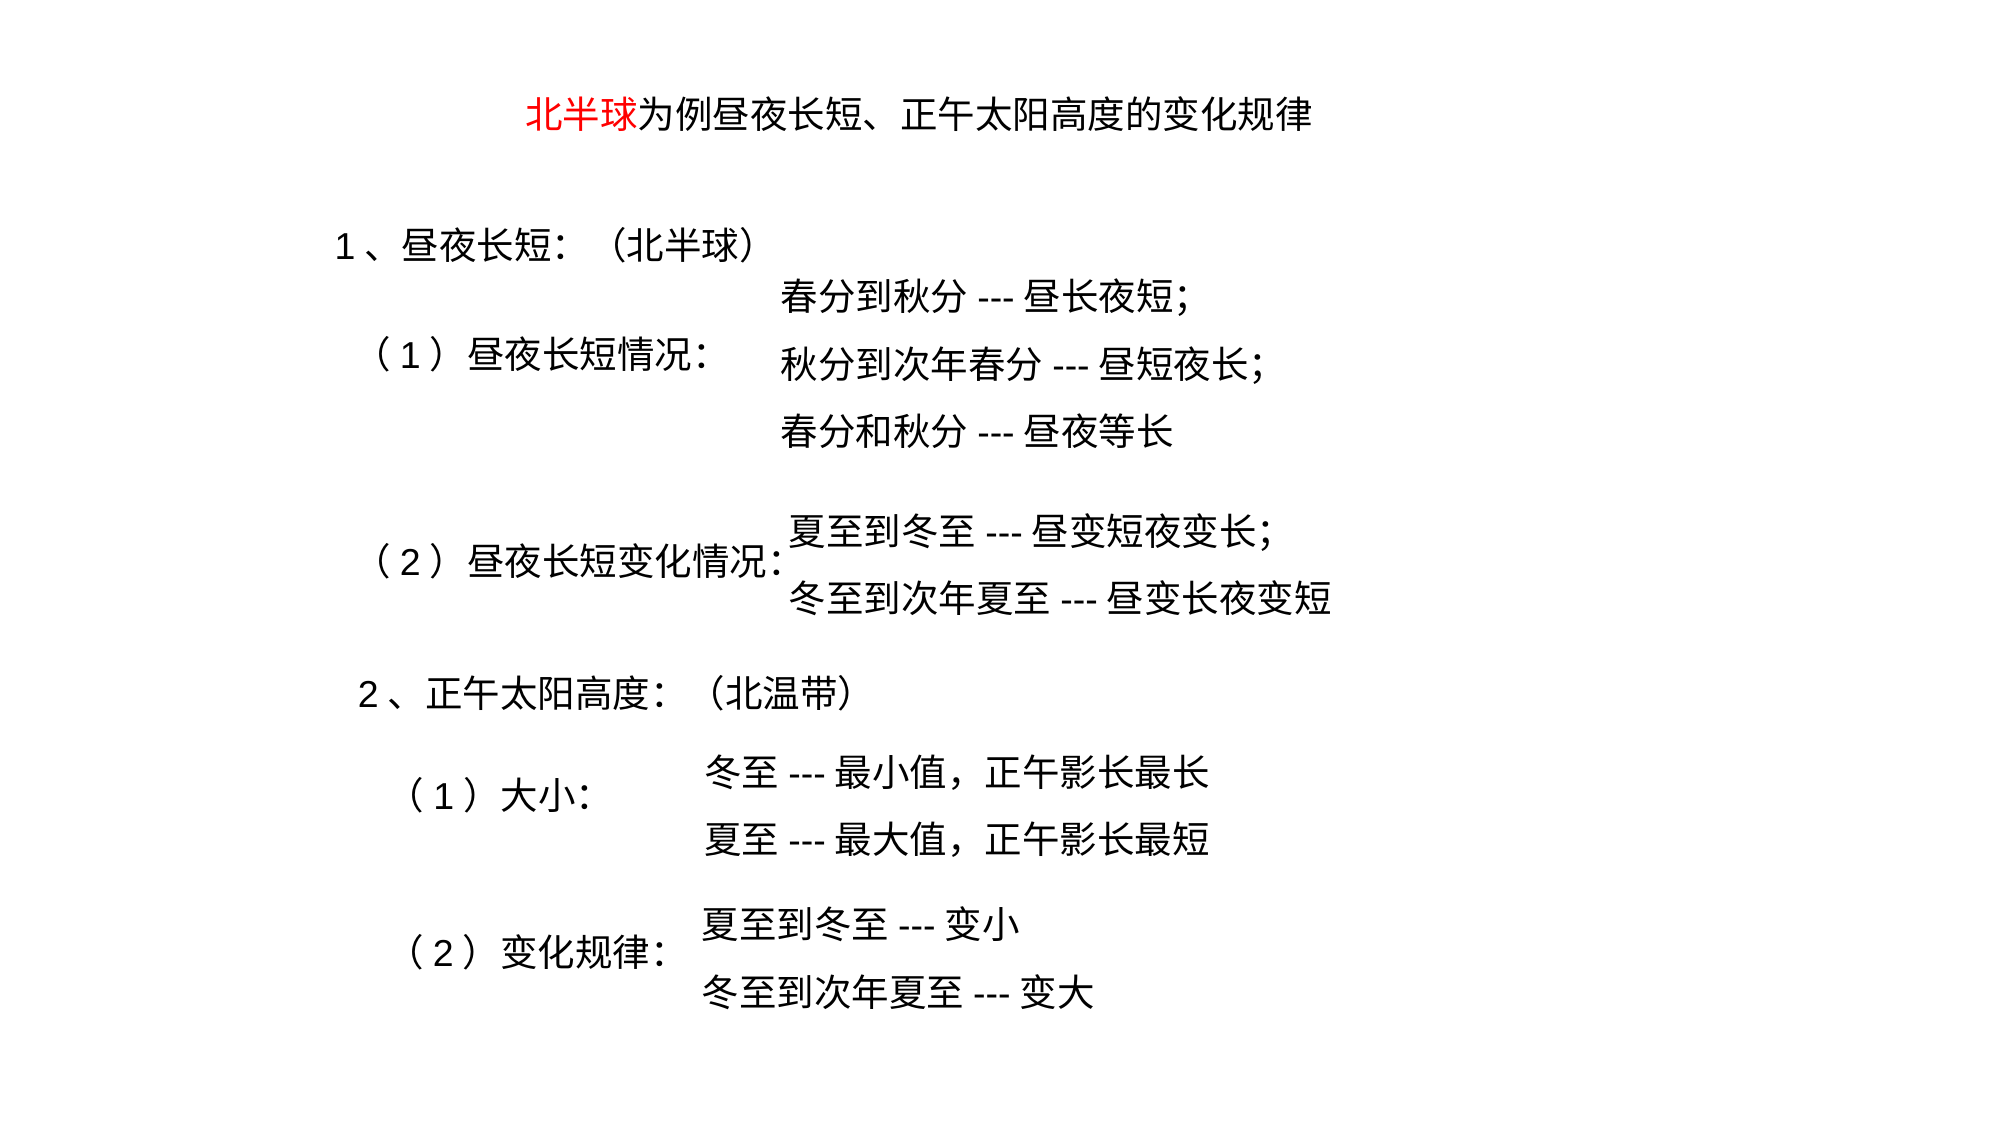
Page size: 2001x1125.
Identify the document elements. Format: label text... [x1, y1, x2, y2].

text_box 夏至到冬至---变小 冬至到次年夏至---变大 [686, 871, 1479, 1021]
text_box （1）大小： [372, 764, 628, 825]
text_box （2）变化规律： [371, 921, 686, 981]
text_box 2、正午太阳高度：（北温带） [343, 640, 890, 723]
text_box （2）昼夜长短变化情况： [338, 530, 774, 590]
text_box 夏至到冬至---昼变短夜变长； 冬至到次年夏至---昼变长夜变短 [774, 477, 1830, 628]
text_box 冬至---最小值，正午影长最长 夏至---最大值，正午影长最短 [689, 718, 1641, 869]
text_box 春分到秋分---昼长夜短； 秋分到次年春分---昼短夜长； 春分和秋分---昼夜等长 [766, 243, 1611, 461]
text_box 北半球为例昼夜长短、正午太阳高度的变化规律 [510, 83, 1328, 143]
text_box 1、昼夜长短：（北半球） [319, 192, 792, 275]
text_box （1）昼夜长短情况： [338, 323, 745, 384]
